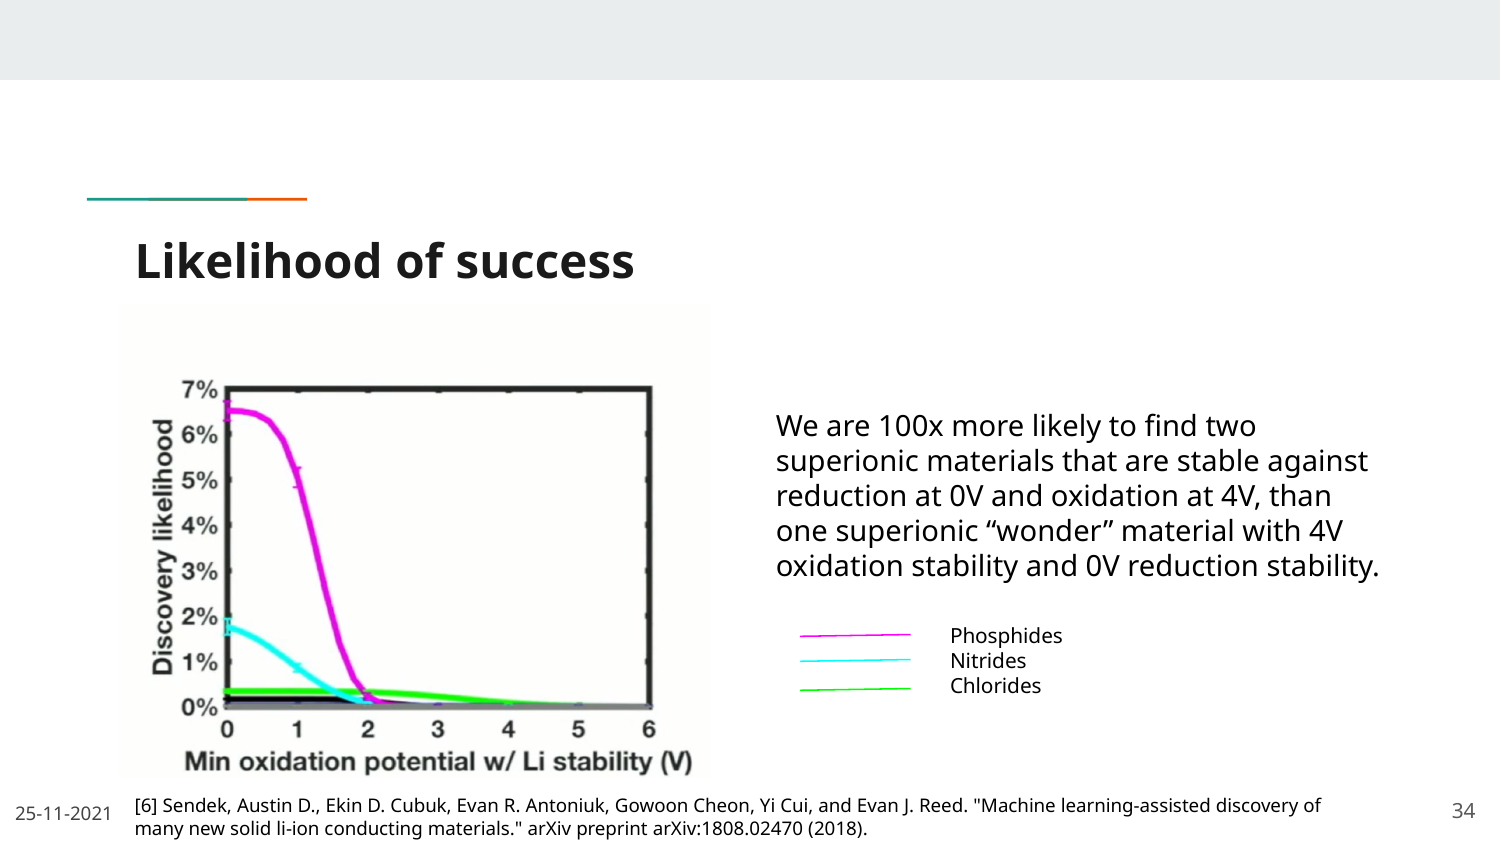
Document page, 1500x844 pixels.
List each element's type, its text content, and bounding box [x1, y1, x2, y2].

title Likelihood of success [119, 216, 1381, 305]
text_box Phosphides Nitrides Chlorides [935, 607, 1132, 713]
picture [119, 303, 711, 779]
text_box We are 100x more likely to find two superionic materials that are stable against reduction at 0V and oxidation at 4V, than one superionic “wonder” material with 4V oxidation stability and 0V reduction stability. [760, 392, 1401, 598]
text_box 25-11-2021 [0, 790, 247, 836]
slide_number ‹#› [1400, 779, 1491, 844]
text_box [6] Sendek, Austin D., Ekin D. Cubuk, Evan R. Antoniuk, Gowoon Cheon, Yi Cui, and Evan J. Reed. "Machine learning-assisted discovery of many new solid li-ion conducting materials." arXiv preprint arXiv:1808.02470 (2018). [119, 779, 1340, 844]
